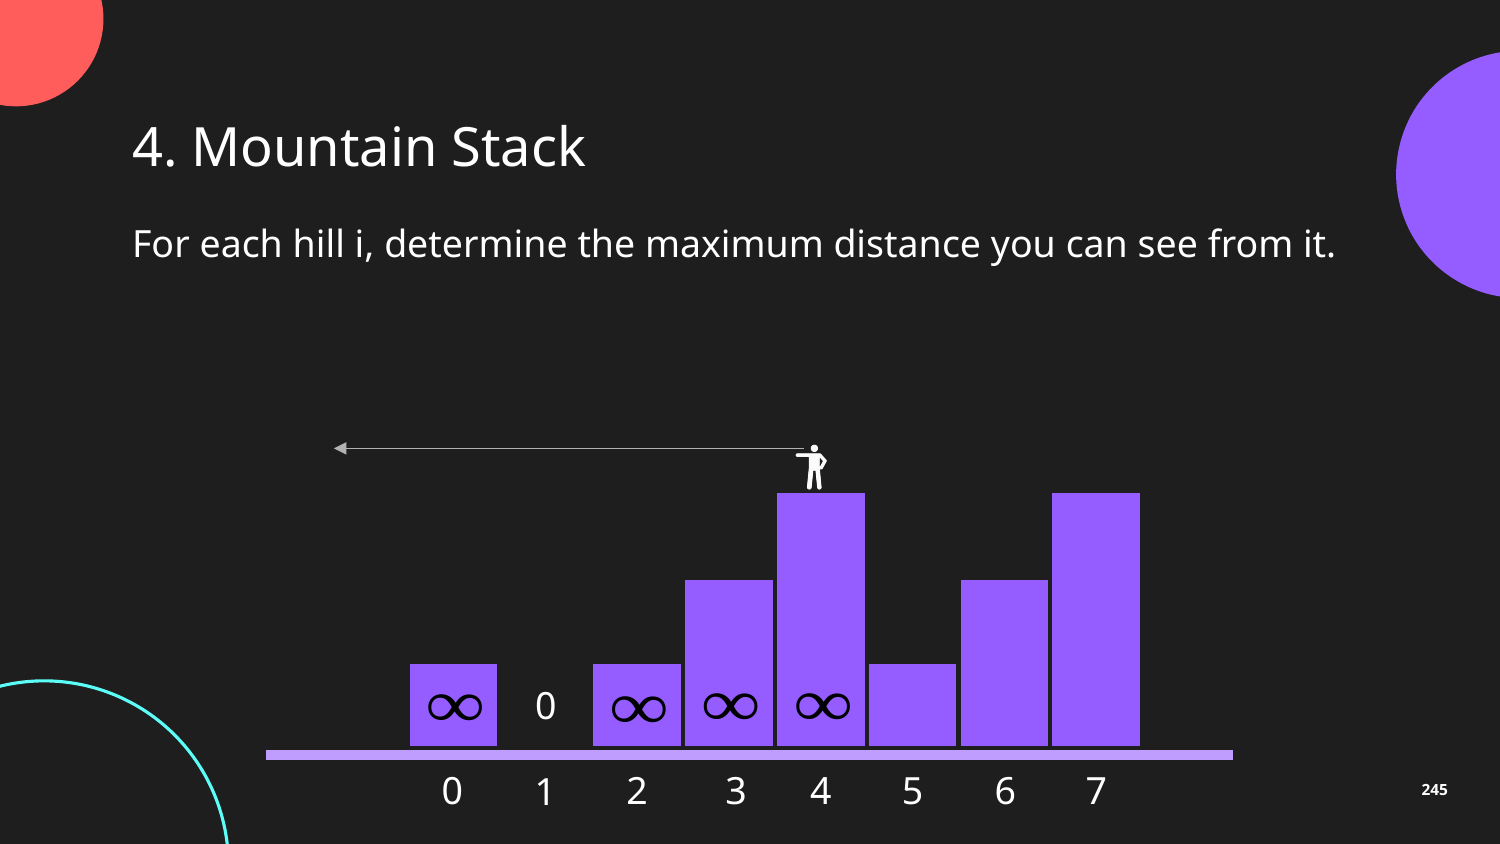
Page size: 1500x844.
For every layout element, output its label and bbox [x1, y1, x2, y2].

text_box [265, 751, 1234, 841]
text_box [509, 667, 582, 744]
picture [793, 442, 830, 491]
slide_number [1389, 764, 1480, 816]
text_box [117, 204, 1414, 281]
title [117, 106, 1383, 183]
text_box [589, 488, 1144, 750]
text_box [405, 660, 501, 750]
